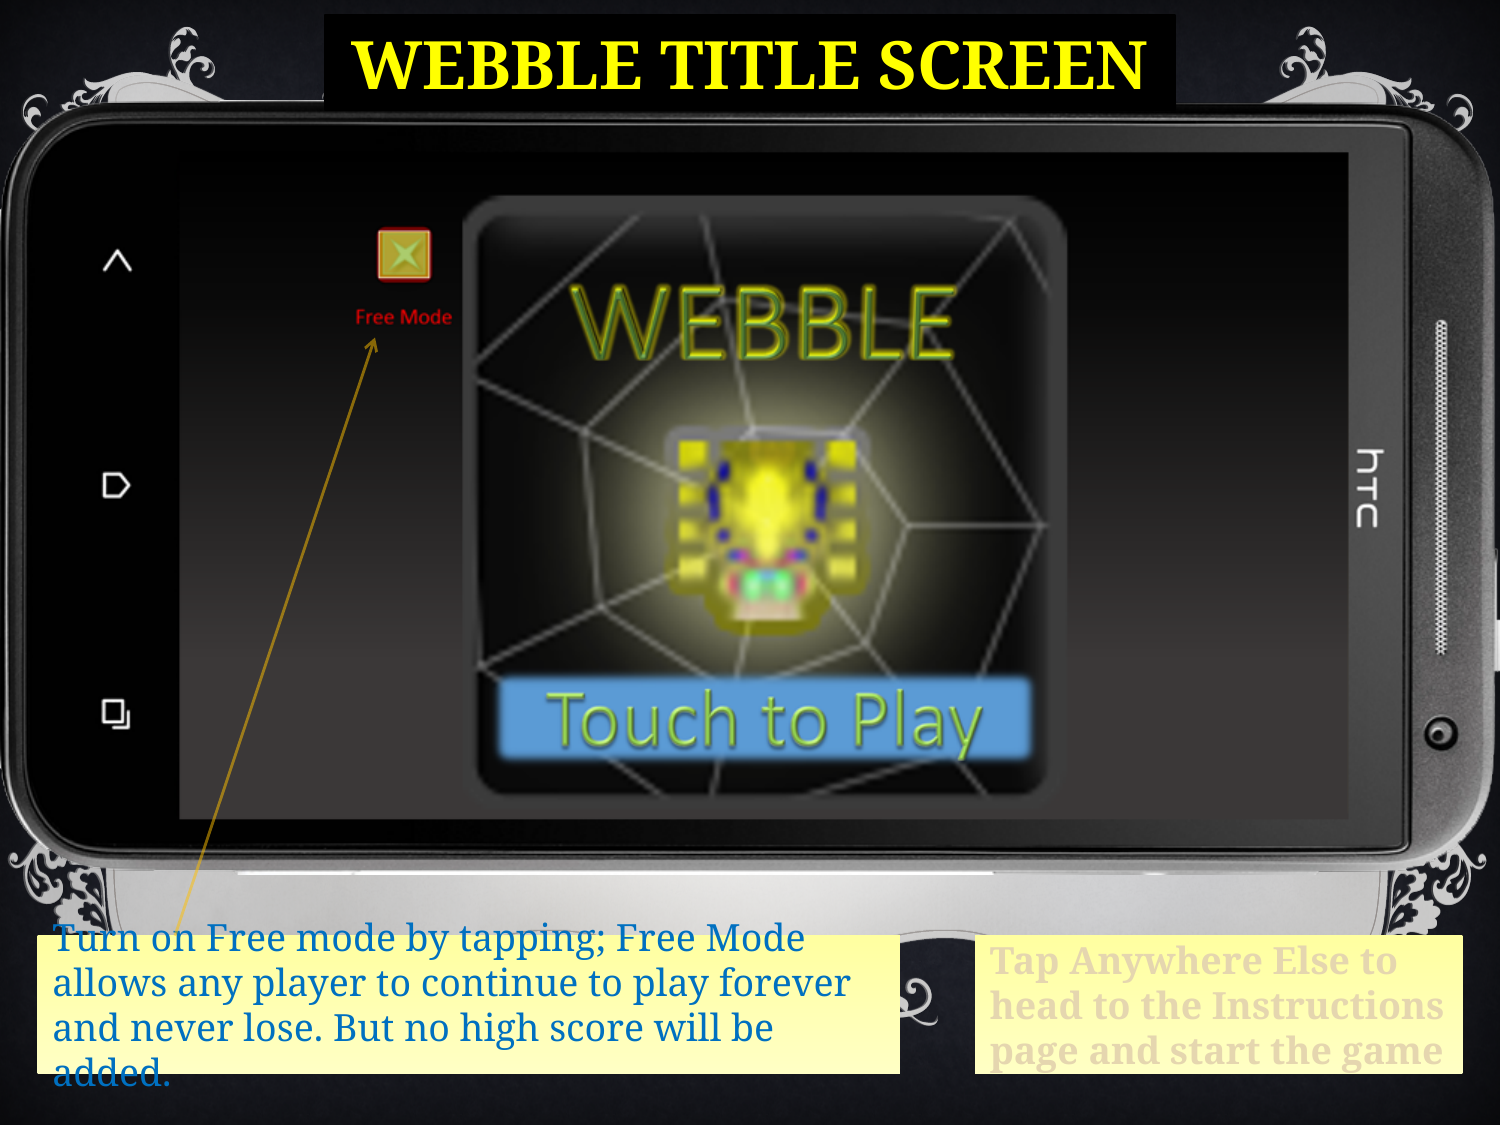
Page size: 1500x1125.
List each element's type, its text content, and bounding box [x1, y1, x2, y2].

text_box WEBBLE TITLE SCREEN [324, 14, 1176, 100]
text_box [174, 337, 376, 936]
text_box Tap Anywhere Else to head to the Instructions page and start the game [974, 935, 1463, 1074]
text_box Turn on Free mode by tapping; Free Mode allows any player to continue to play forever and never lose. But no high score will be added. [37, 935, 901, 1074]
picture [0, 0, 1500, 1125]
